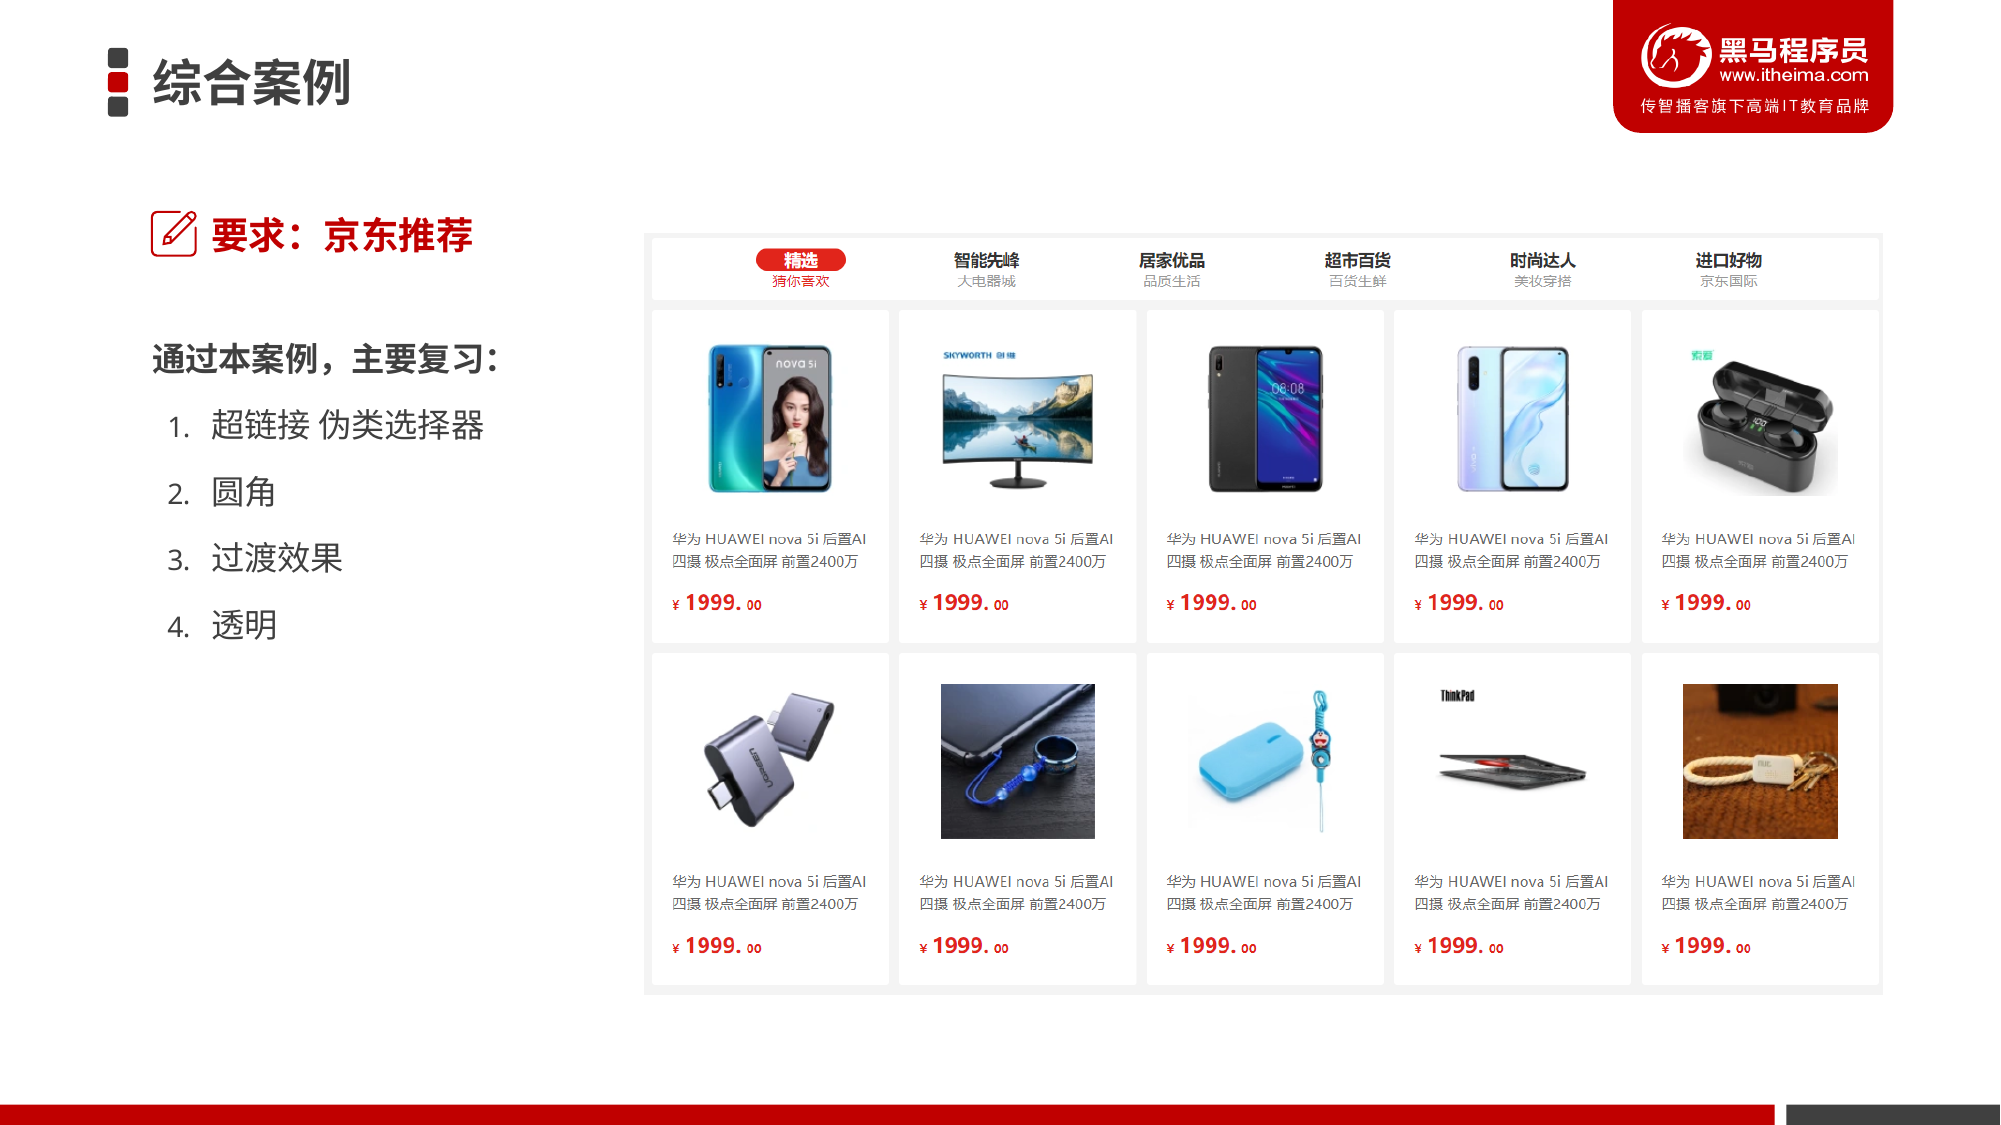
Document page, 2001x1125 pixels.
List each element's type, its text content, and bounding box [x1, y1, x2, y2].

list 要求：京东推荐 [196, 192, 1329, 277]
text_box [150, 210, 197, 257]
title 综合案例 [137, 38, 1577, 124]
text_box 通过本案例，主要复习： 超链接 伪类选择器 圆角 过渡效果 透明 [137, 310, 628, 656]
picture [1616, 11, 1894, 125]
picture [643, 233, 1883, 995]
